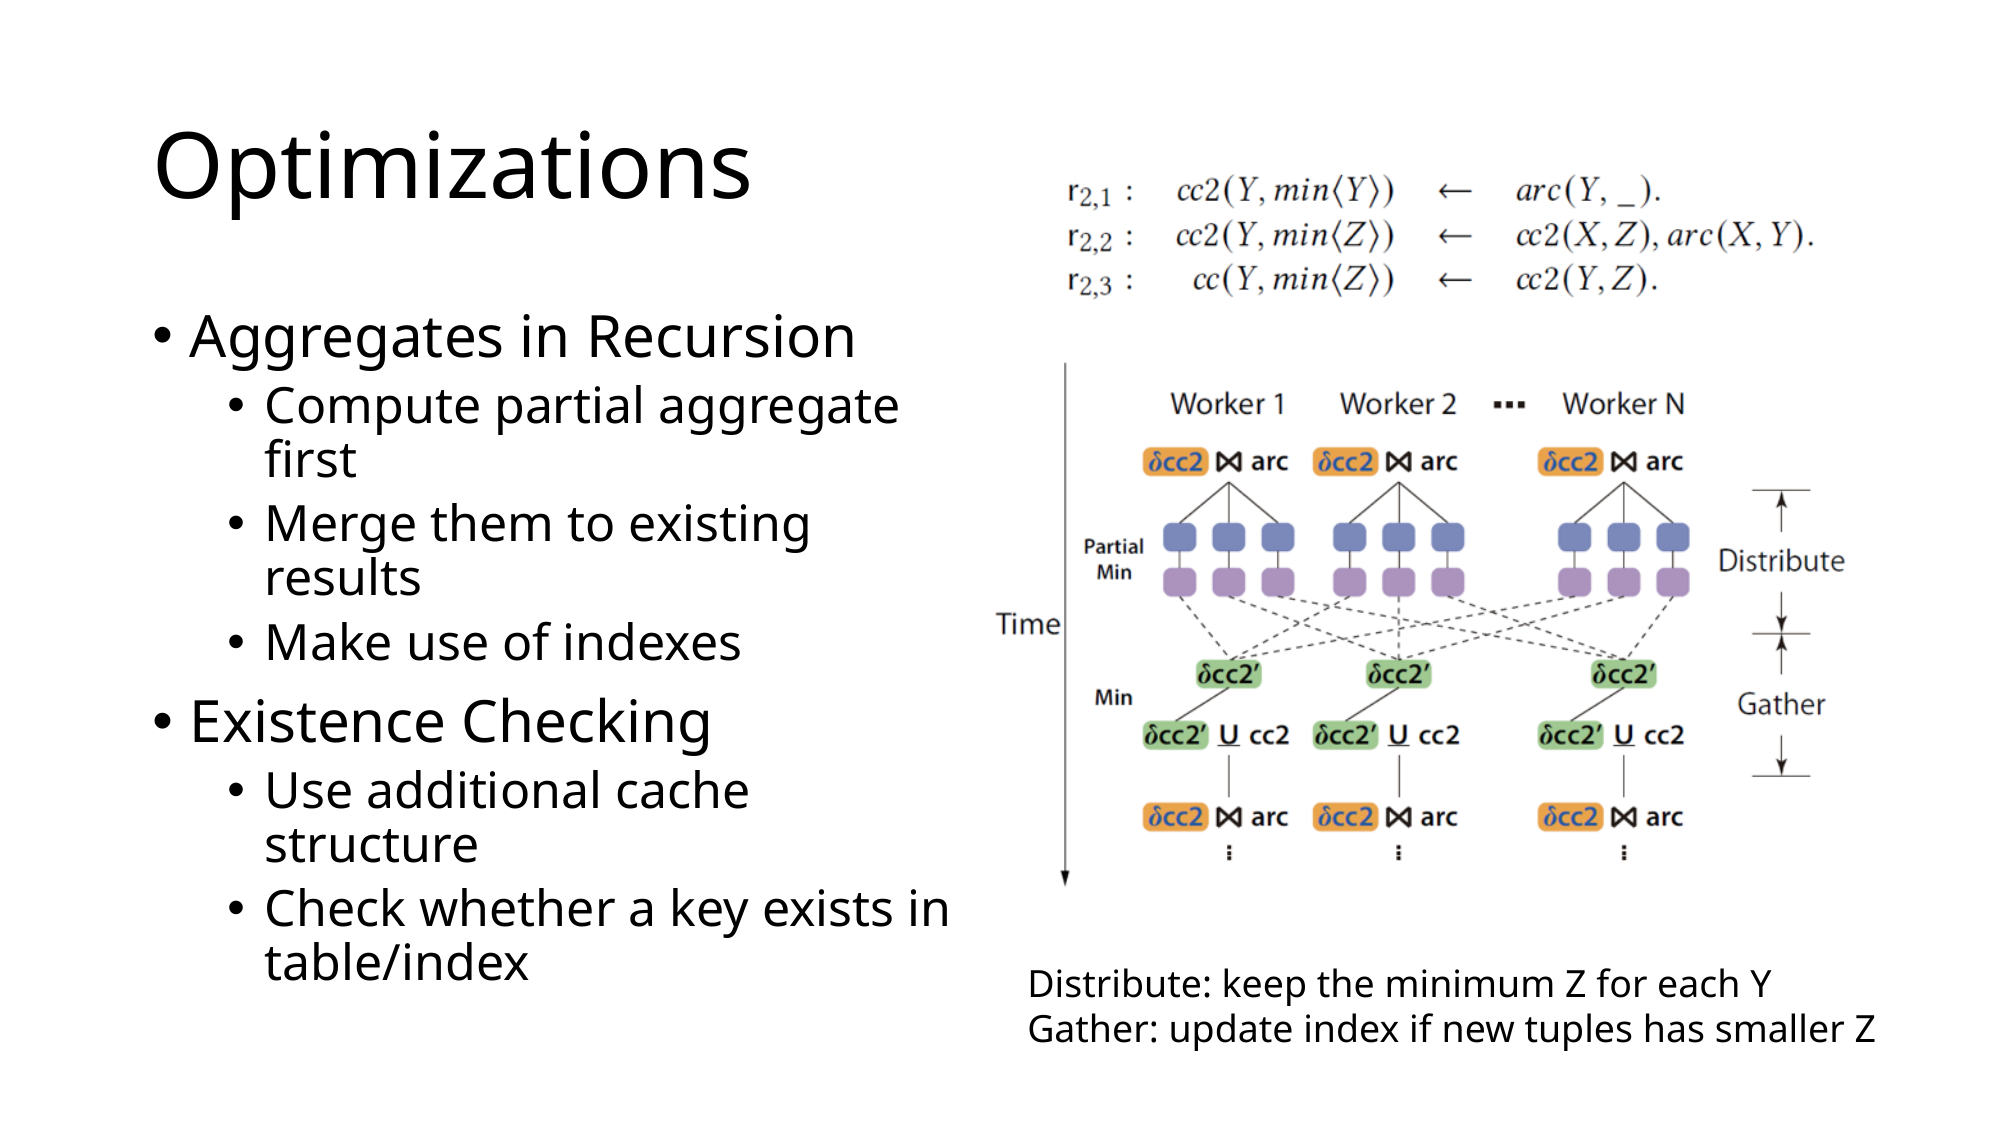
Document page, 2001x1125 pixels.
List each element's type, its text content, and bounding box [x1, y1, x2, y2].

title Optimizations [137, 59, 1863, 278]
picture [976, 359, 1863, 895]
picture [1049, 159, 1826, 307]
text_box Distribute: keep the minimum Z for each Y Gather: update index if new tuples has smaller Z [937, 952, 1938, 1058]
list Aggregates in Recursion Compute partial aggregate first Merge them to existing results Make use of indexes Existence Checking Use additional cache structure Check whether a key exists in table/index [137, 299, 988, 1014]
